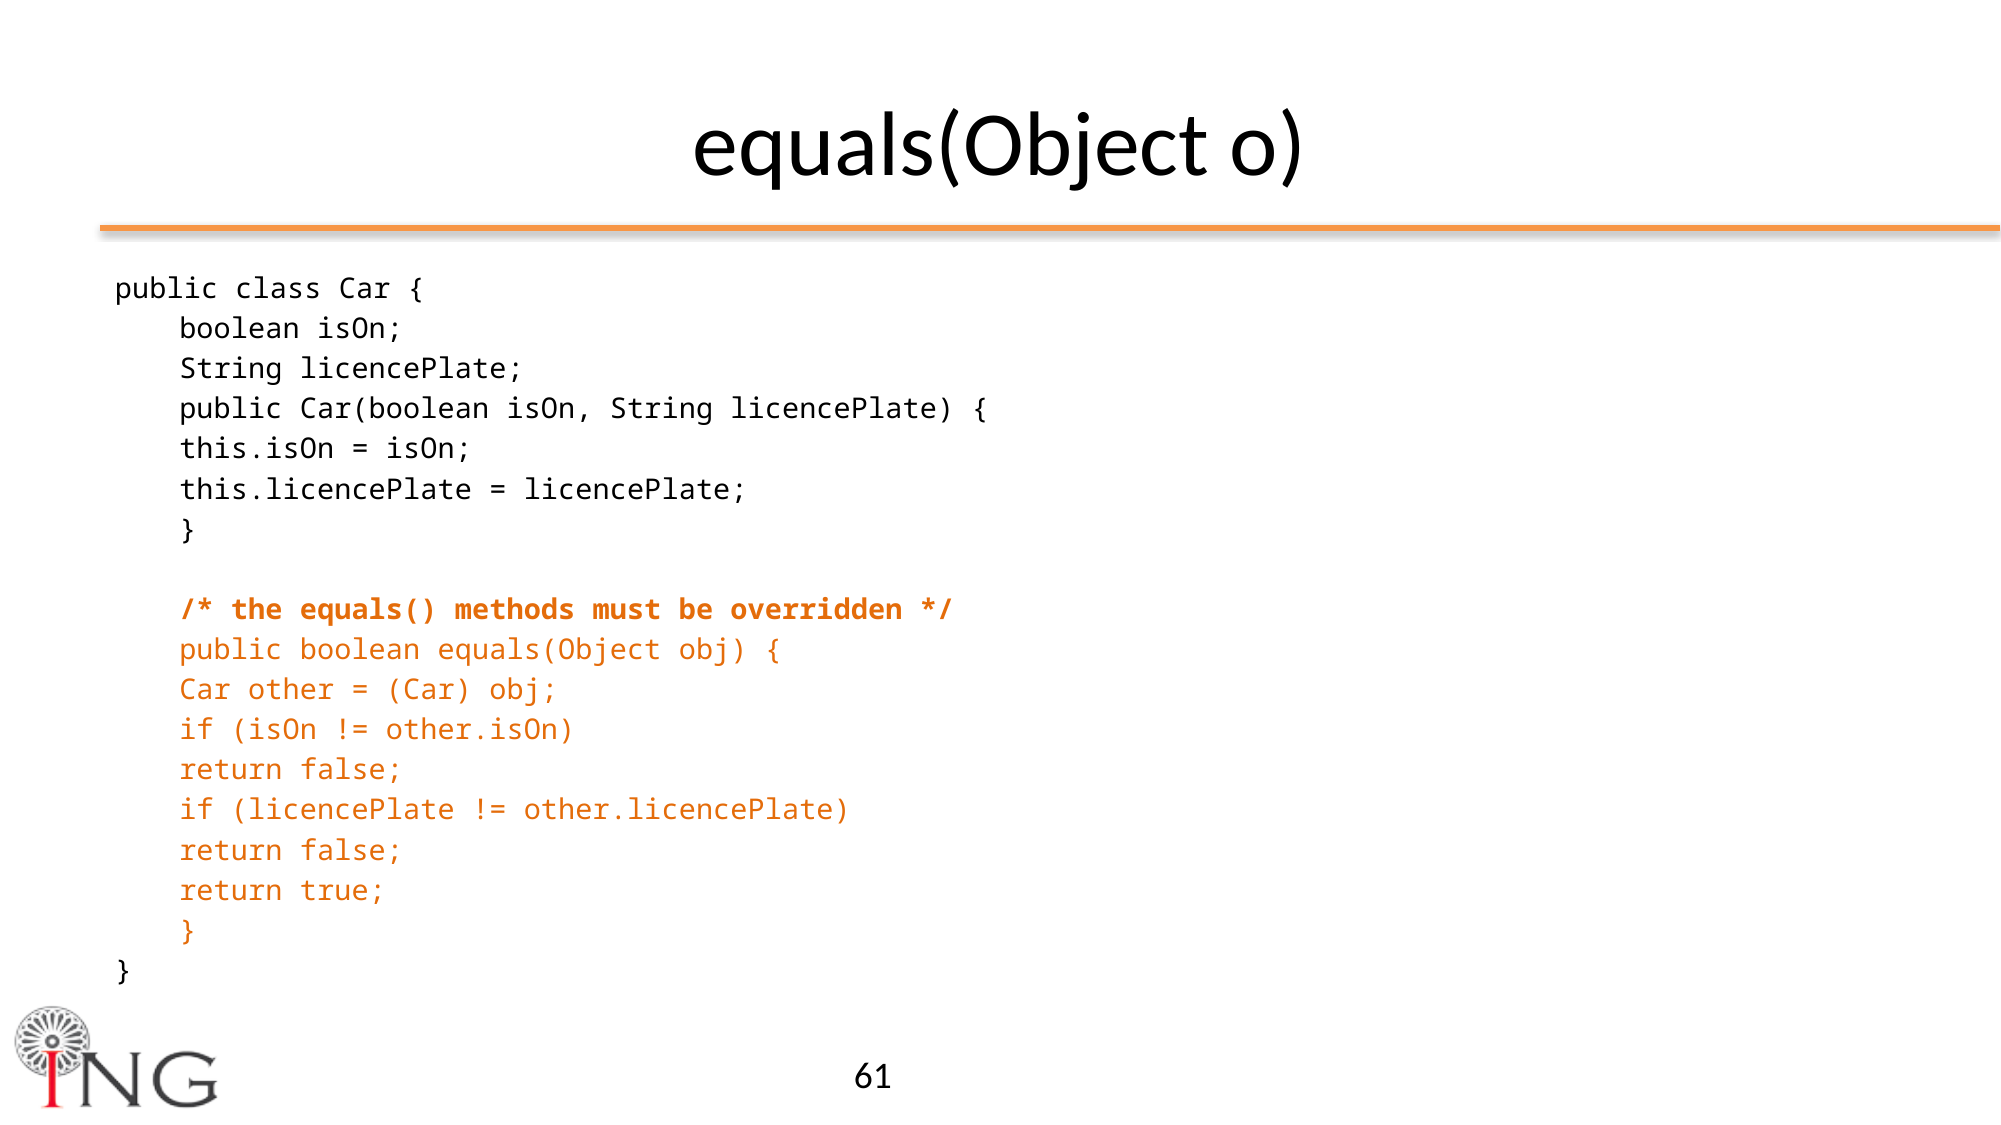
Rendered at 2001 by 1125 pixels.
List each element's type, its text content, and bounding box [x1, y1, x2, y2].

picture [0, 987, 244, 1125]
title equals(Object o) [99, 45, 1900, 233]
slide_number 61 [839, 1043, 1900, 1104]
list public class Car { boolean isOn; String licencePlate; public Car(boolean isOn, String licencePlate) { this.isOn = isOn; this.licencePlate = licencePlate; } /* the equals() methods must be overridden */ public boolean equals(Object obj) { Car other = (Car) obj; if (isOn != other.isOn) return false; if (licencePlate != other.licencePlate) return false; return true; } } [99, 262, 1900, 1005]
